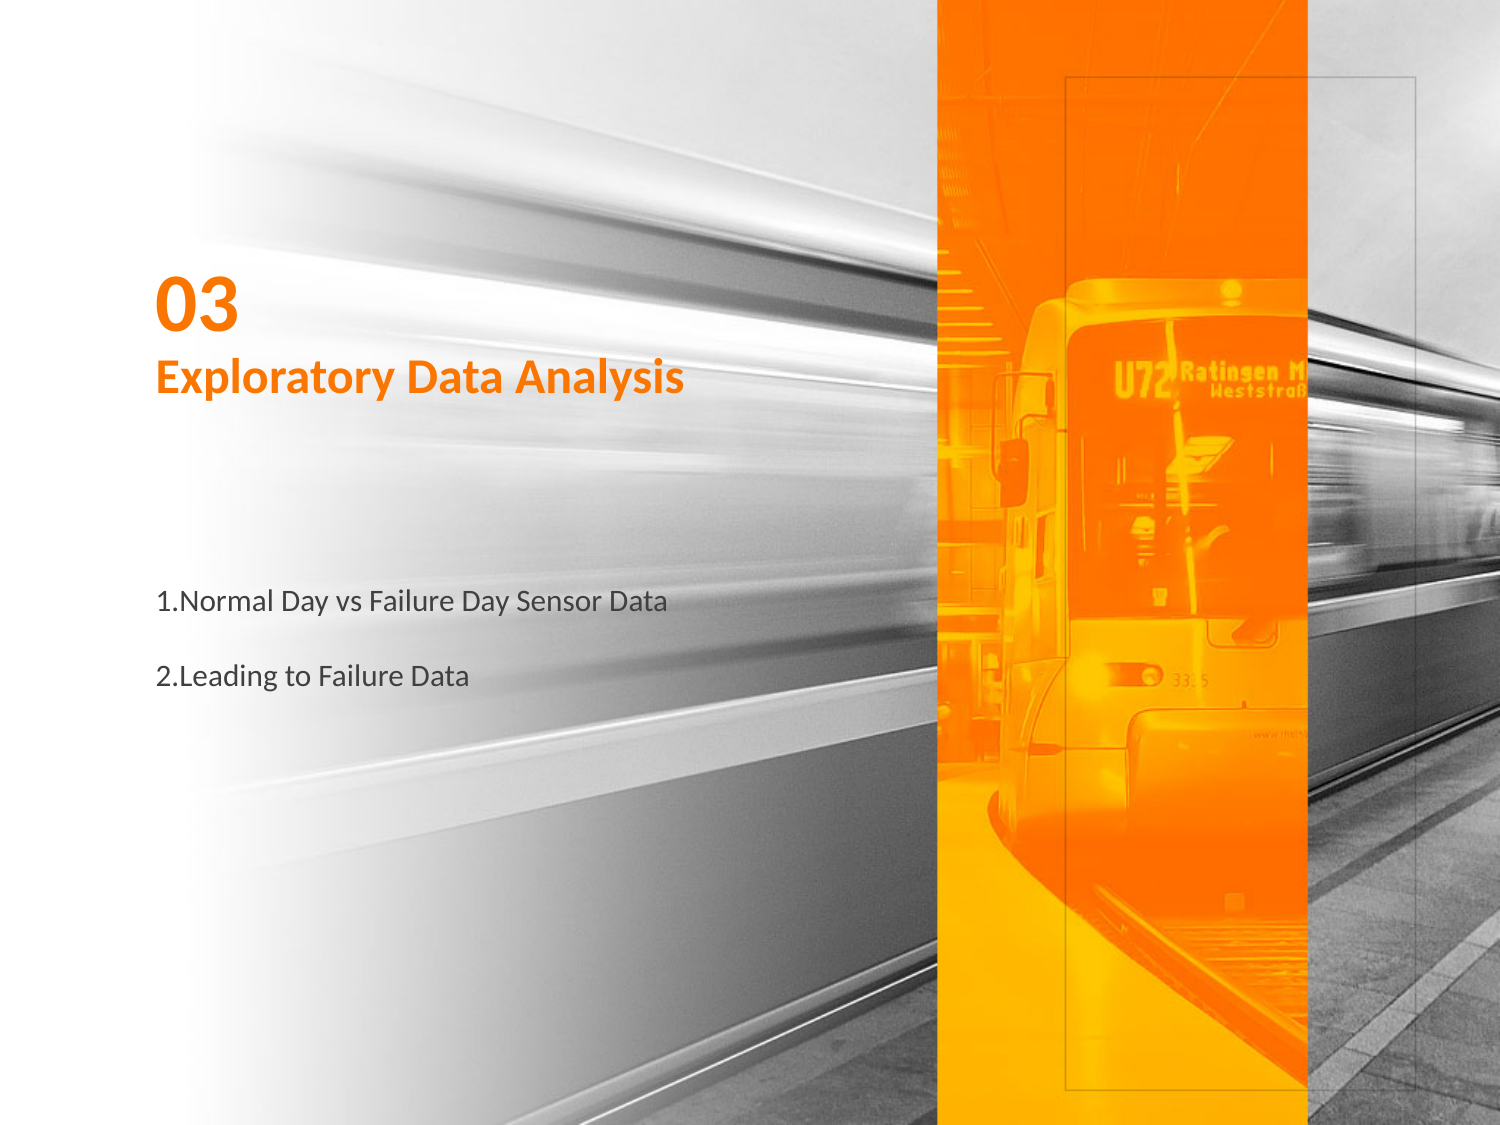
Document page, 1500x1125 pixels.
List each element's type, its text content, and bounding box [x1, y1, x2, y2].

text_box Normal Day vs Failure Day Sensor Data Leading to Failure Data [140, 535, 810, 776]
picture [0, 0, 1500, 1125]
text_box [140, 240, 980, 462]
